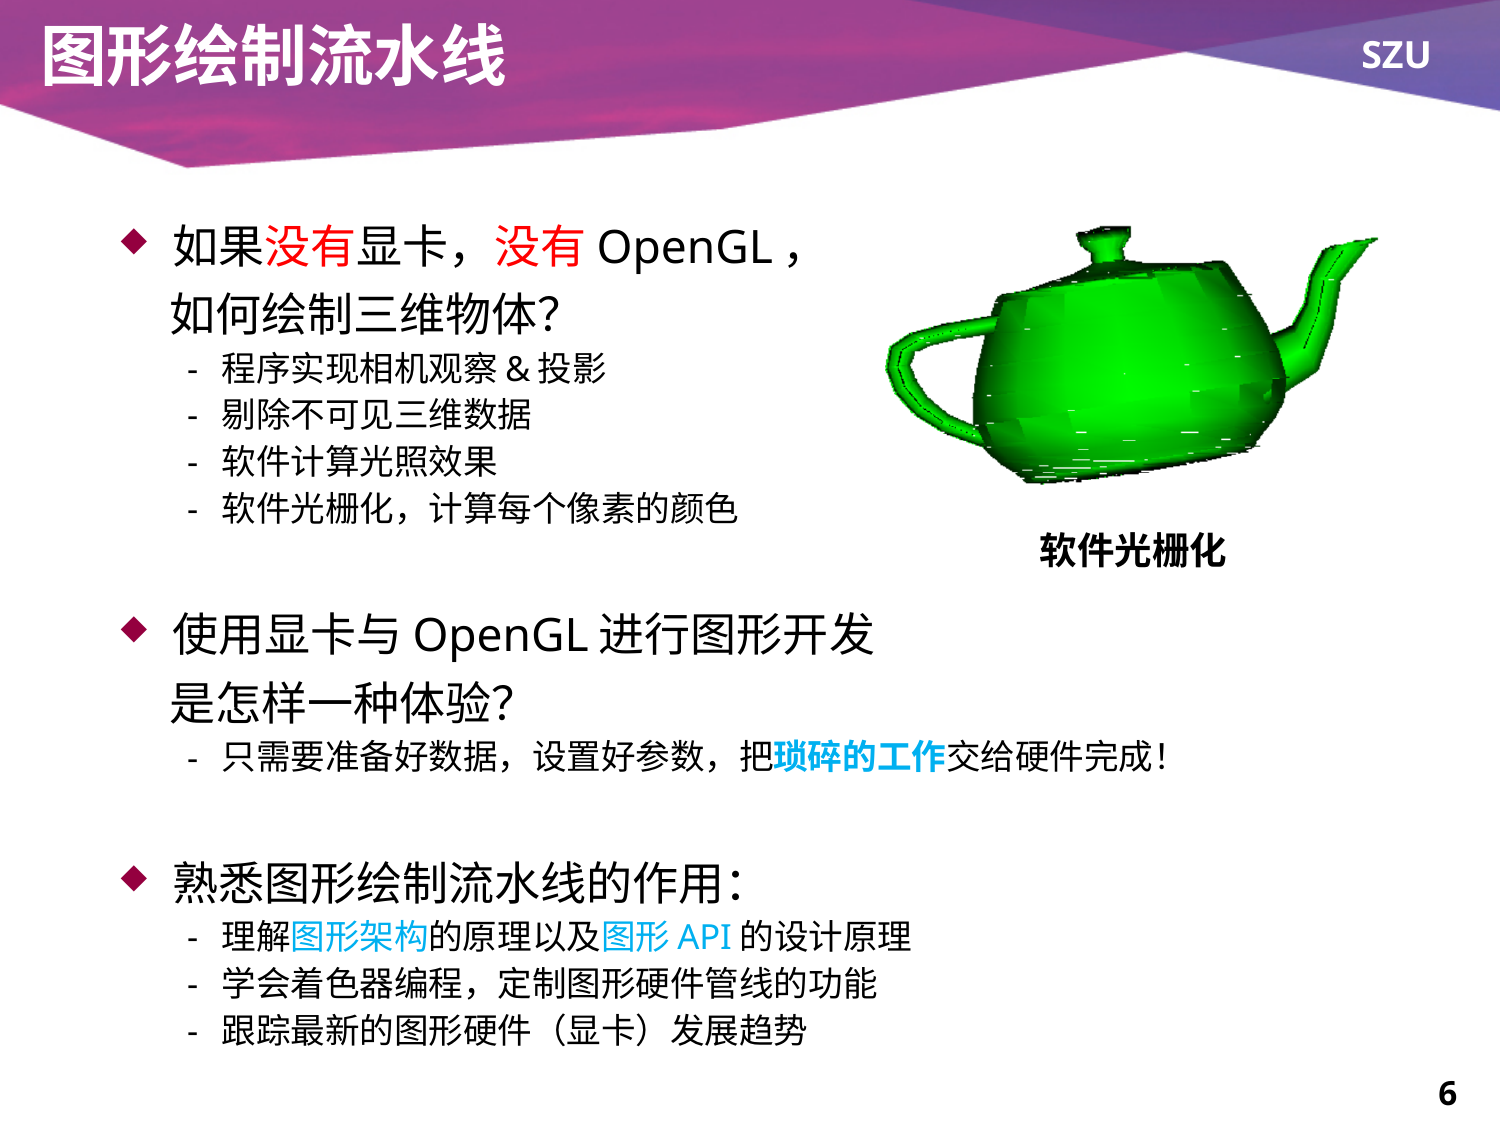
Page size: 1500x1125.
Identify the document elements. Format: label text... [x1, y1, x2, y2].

list 如果没有显卡，没有OpenGL， 如何绘制三维物体？ 程序实现相机观察&投影 剔除不可见三维数据 软件计算光照效果 软件光栅化，计算每个像素的颜色 使用显卡与OpenGL进行图形开发 是怎样一种体验？ 只需要准备好数据，设置好参数，把琐碎的工作交给硬件完成！ 熟悉图形绘制流水线的作用： 理解图形架构的原理以及图形API的设计原理 学会着色器编程，定制图形硬件管线的功能 跟踪最新的图形硬件（显卡）发展趋势 [103, 216, 1397, 1066]
title 图形绘制流水线 [25, 15, 1320, 104]
slide_number 6 [1384, 1065, 1500, 1125]
picture [0, 0, 1500, 1125]
text_box 软件光栅化 [1024, 519, 1242, 579]
